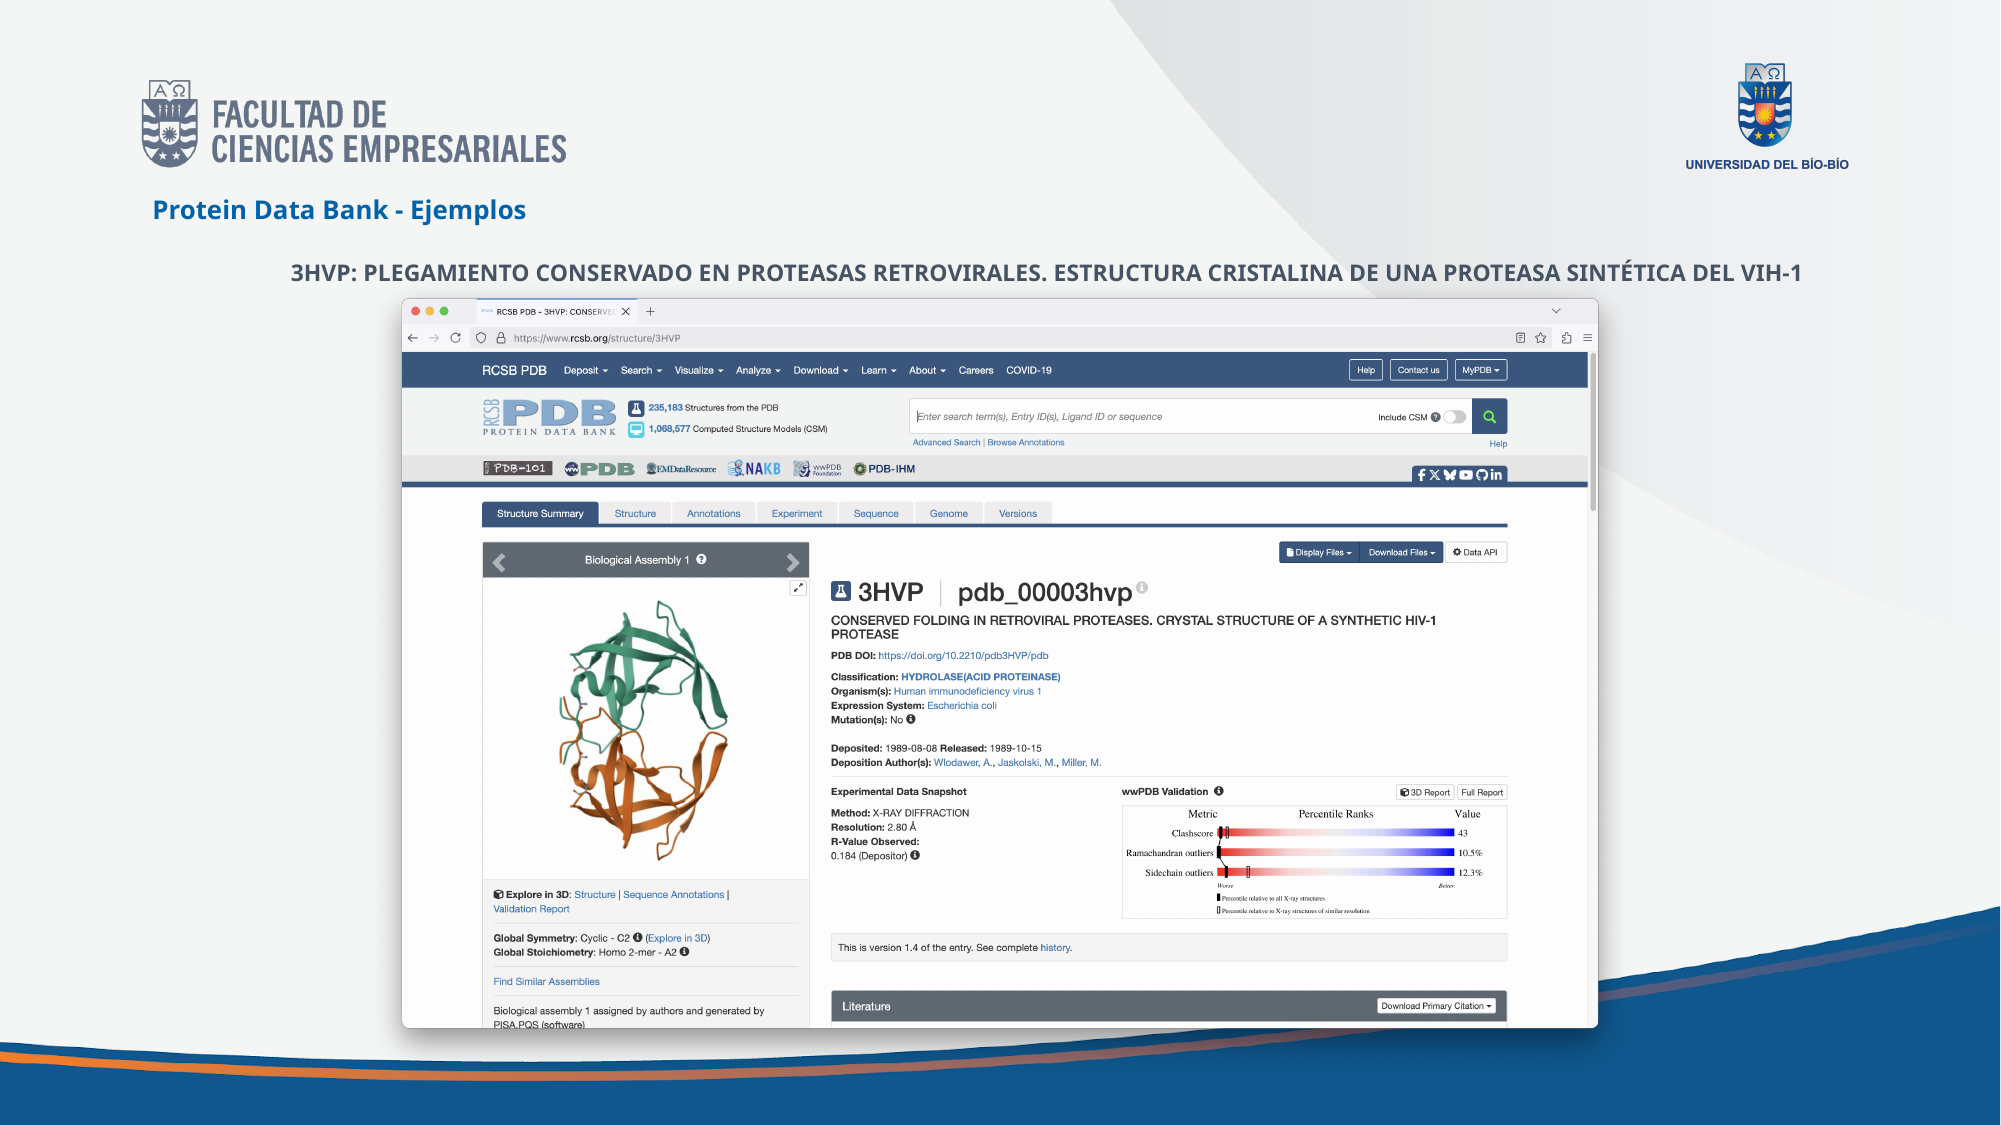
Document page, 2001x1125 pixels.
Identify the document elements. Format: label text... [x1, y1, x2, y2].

picture [0, 0, 2001, 1125]
title Protein Data Bank - Ejemplos [137, 186, 648, 234]
list 3HVP: PLEGAMIENTO CONSERVADO EN PROTEASAS RETROVIRALES. ESTRUCTURA CRISTALINA DE UNA PROTEASA SINTÉTICA DEL VIH-1 [137, 251, 1863, 854]
